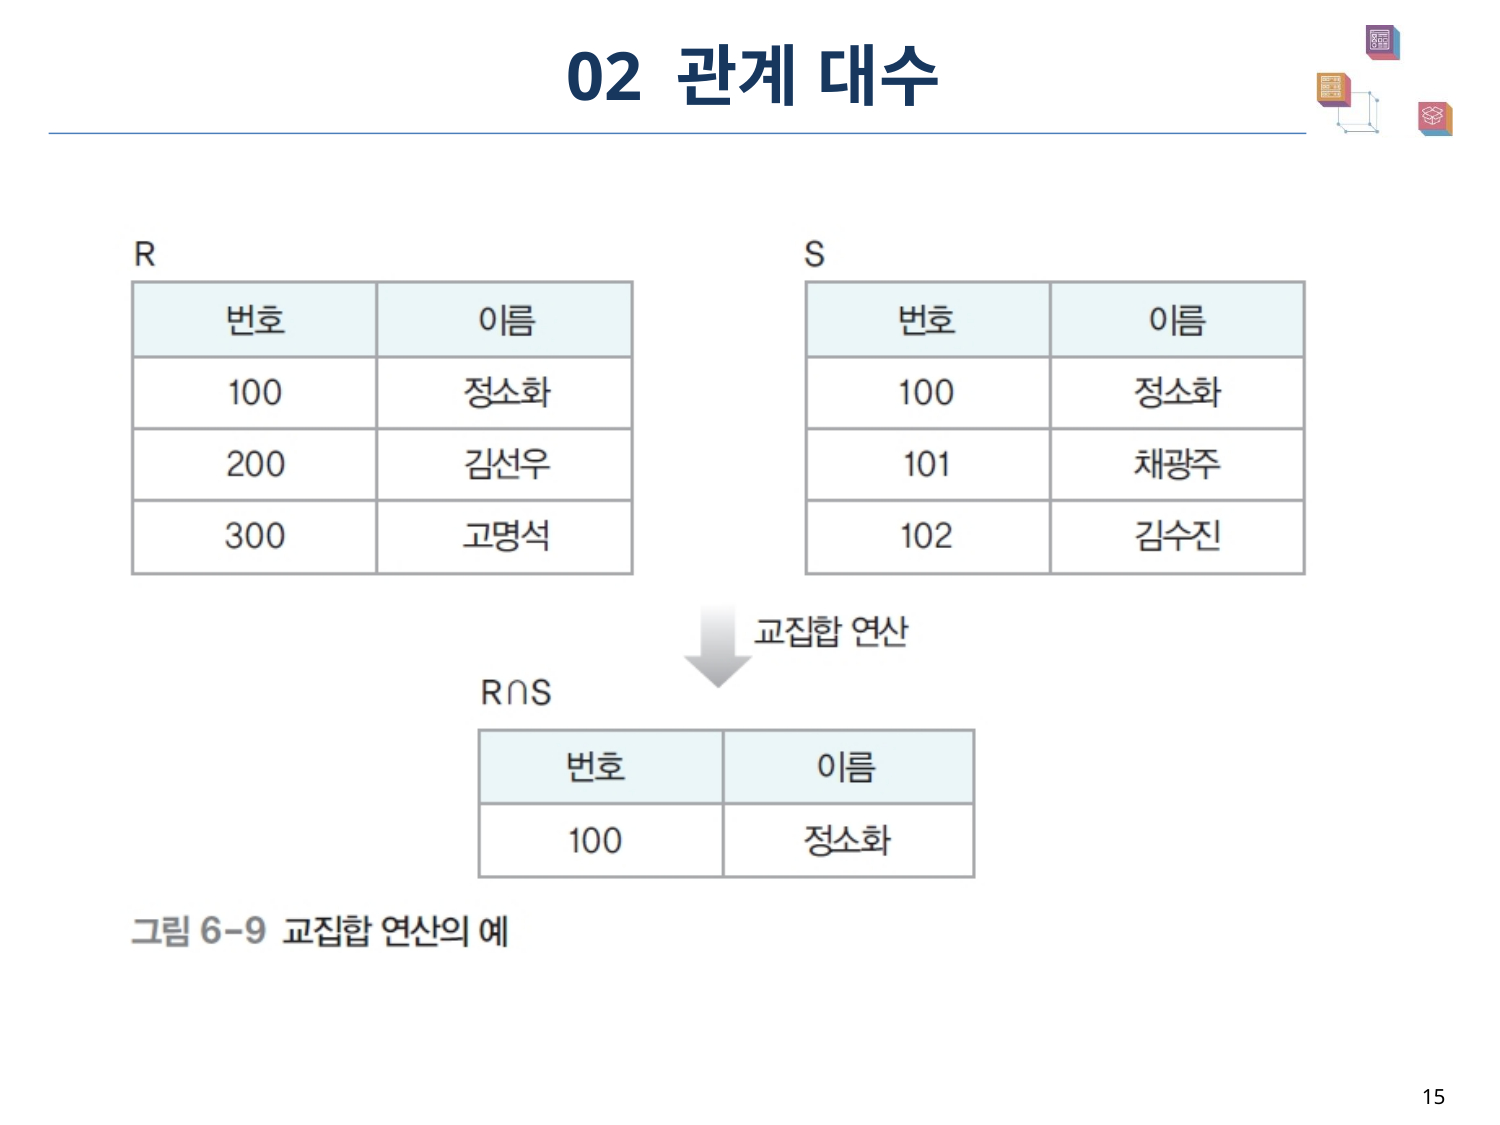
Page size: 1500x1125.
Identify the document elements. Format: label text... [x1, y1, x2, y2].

picture [1316, 123, 1453, 138]
picture [114, 222, 1329, 962]
title 02 관계 대수 [48, 25, 1459, 123]
